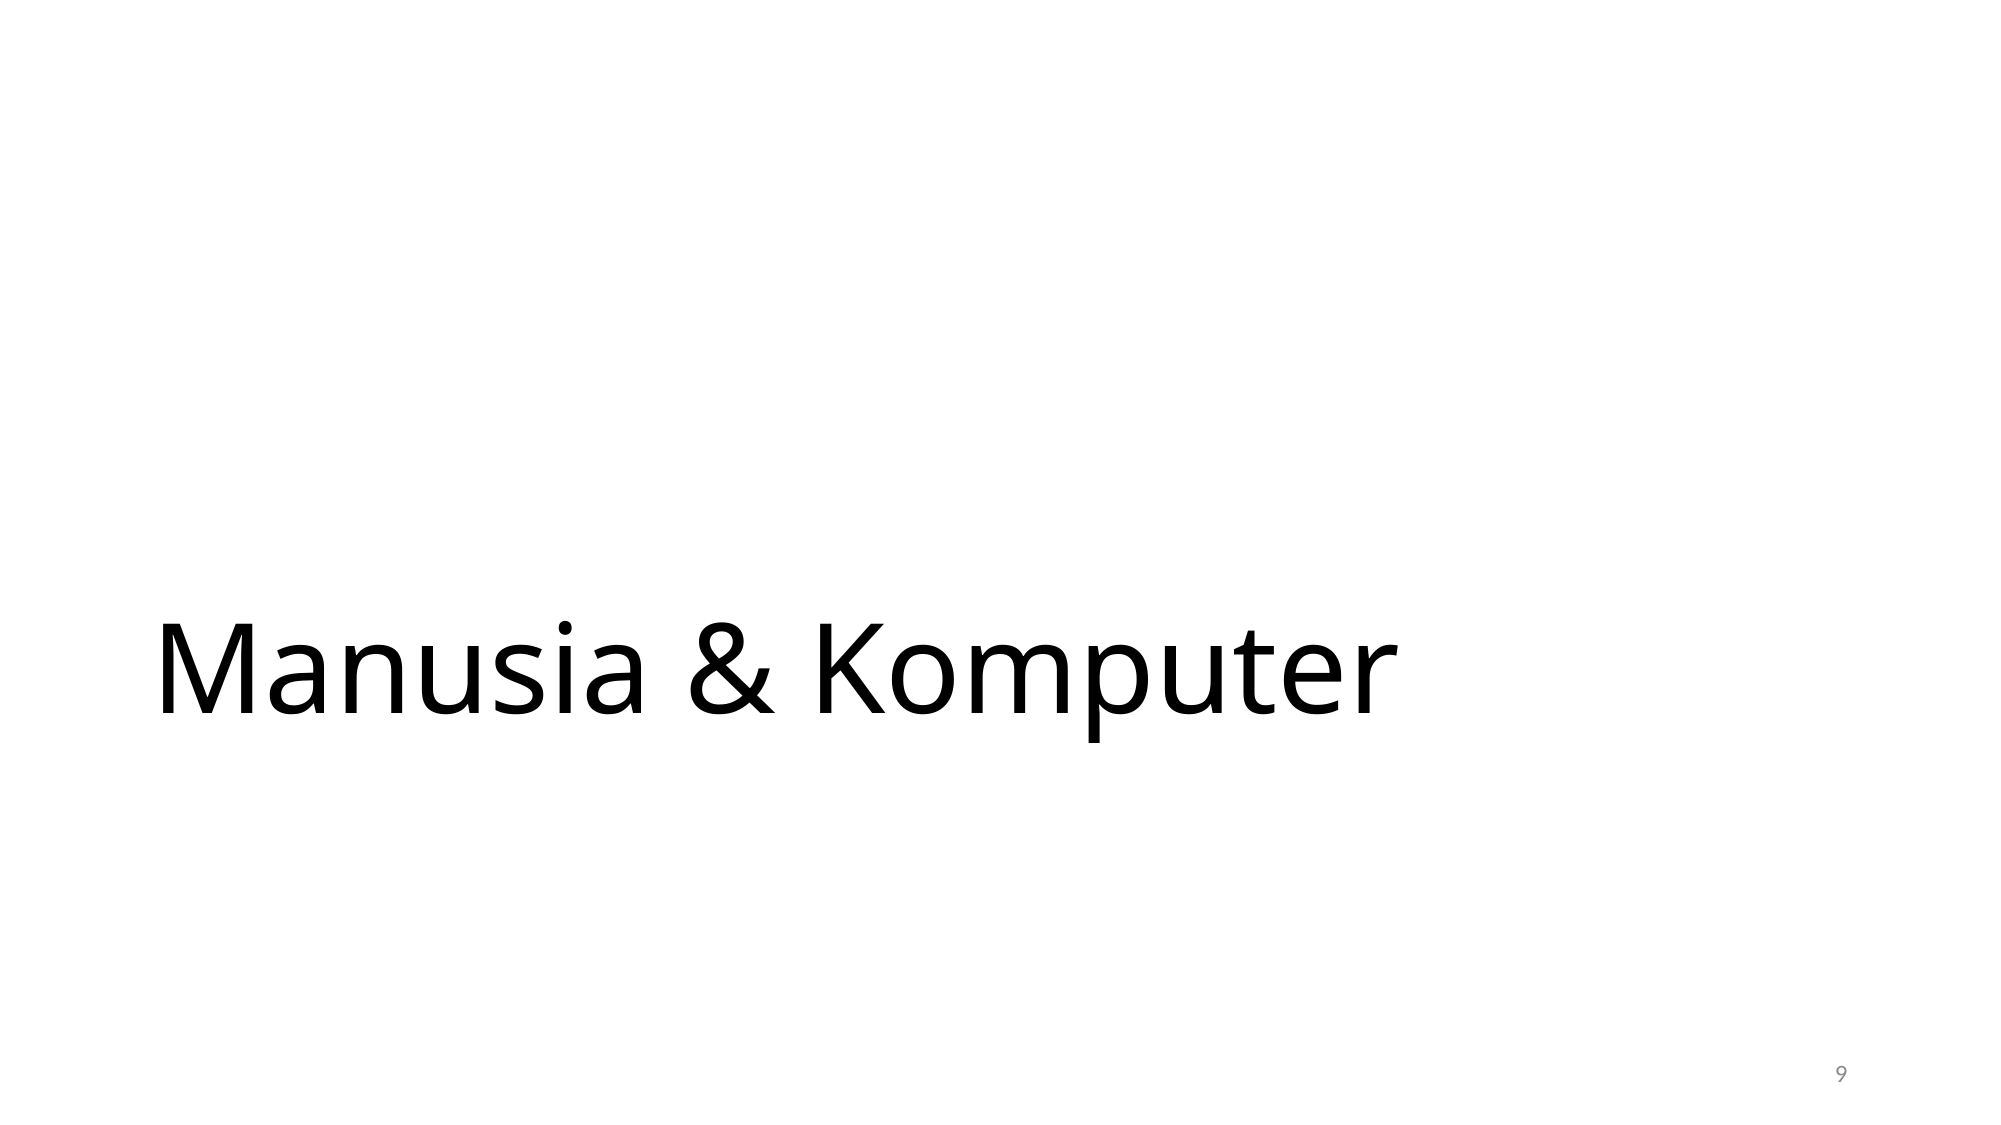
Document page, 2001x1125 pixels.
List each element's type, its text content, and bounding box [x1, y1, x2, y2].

title Manusia & Komputer [136, 280, 1862, 749]
slide_number 9 [1412, 1042, 1863, 1103]
